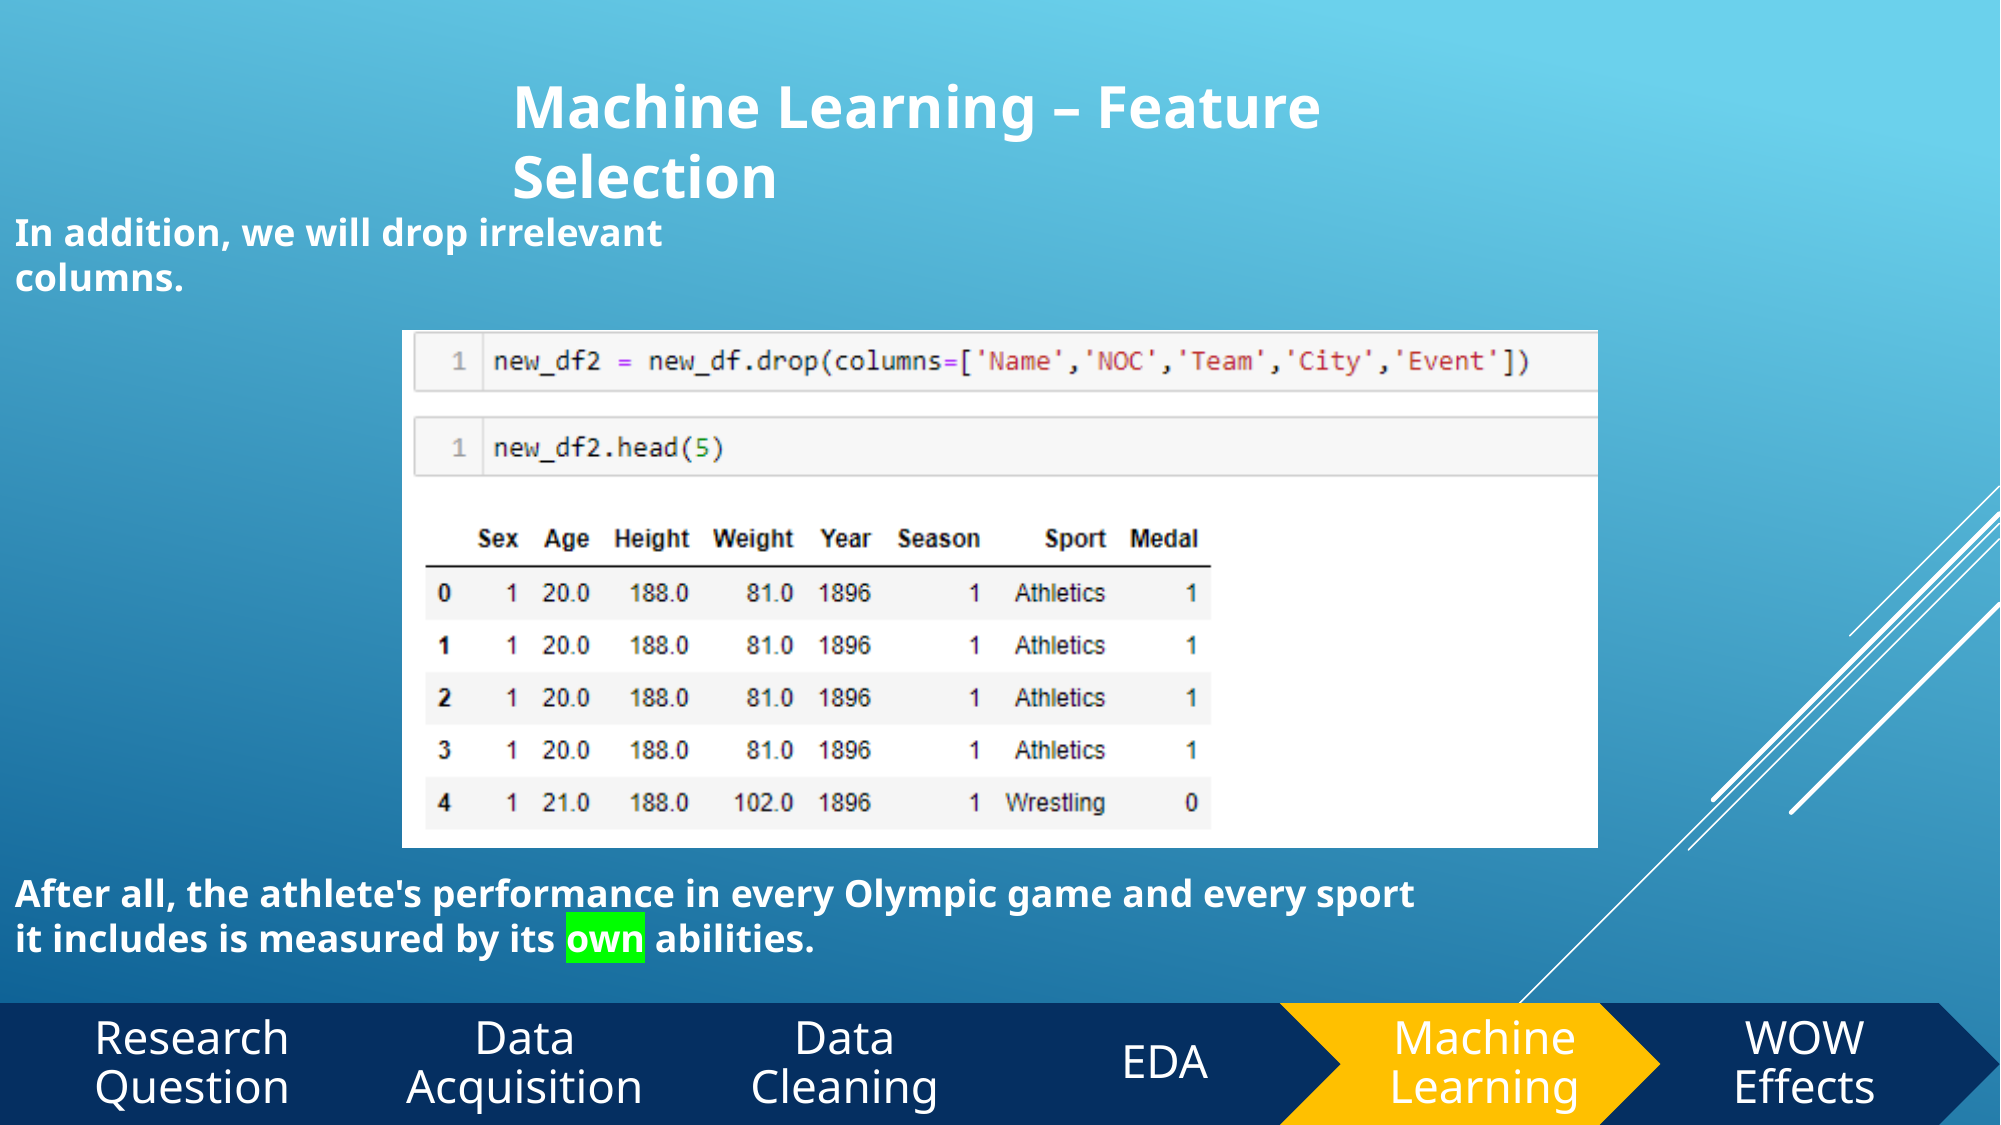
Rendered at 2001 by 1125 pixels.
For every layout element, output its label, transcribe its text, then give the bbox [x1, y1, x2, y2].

text_box After all, the athlete's performance in every Olympic game and every sport it includes is measured by its own abilities. [0, 862, 1466, 968]
picture [401, 329, 1599, 848]
text_box In addition, we will drop irrelevant columns. [0, 201, 767, 307]
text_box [0, 1002, 2000, 1125]
text_box Machine Learning – Feature Selection [497, 63, 1503, 288]
